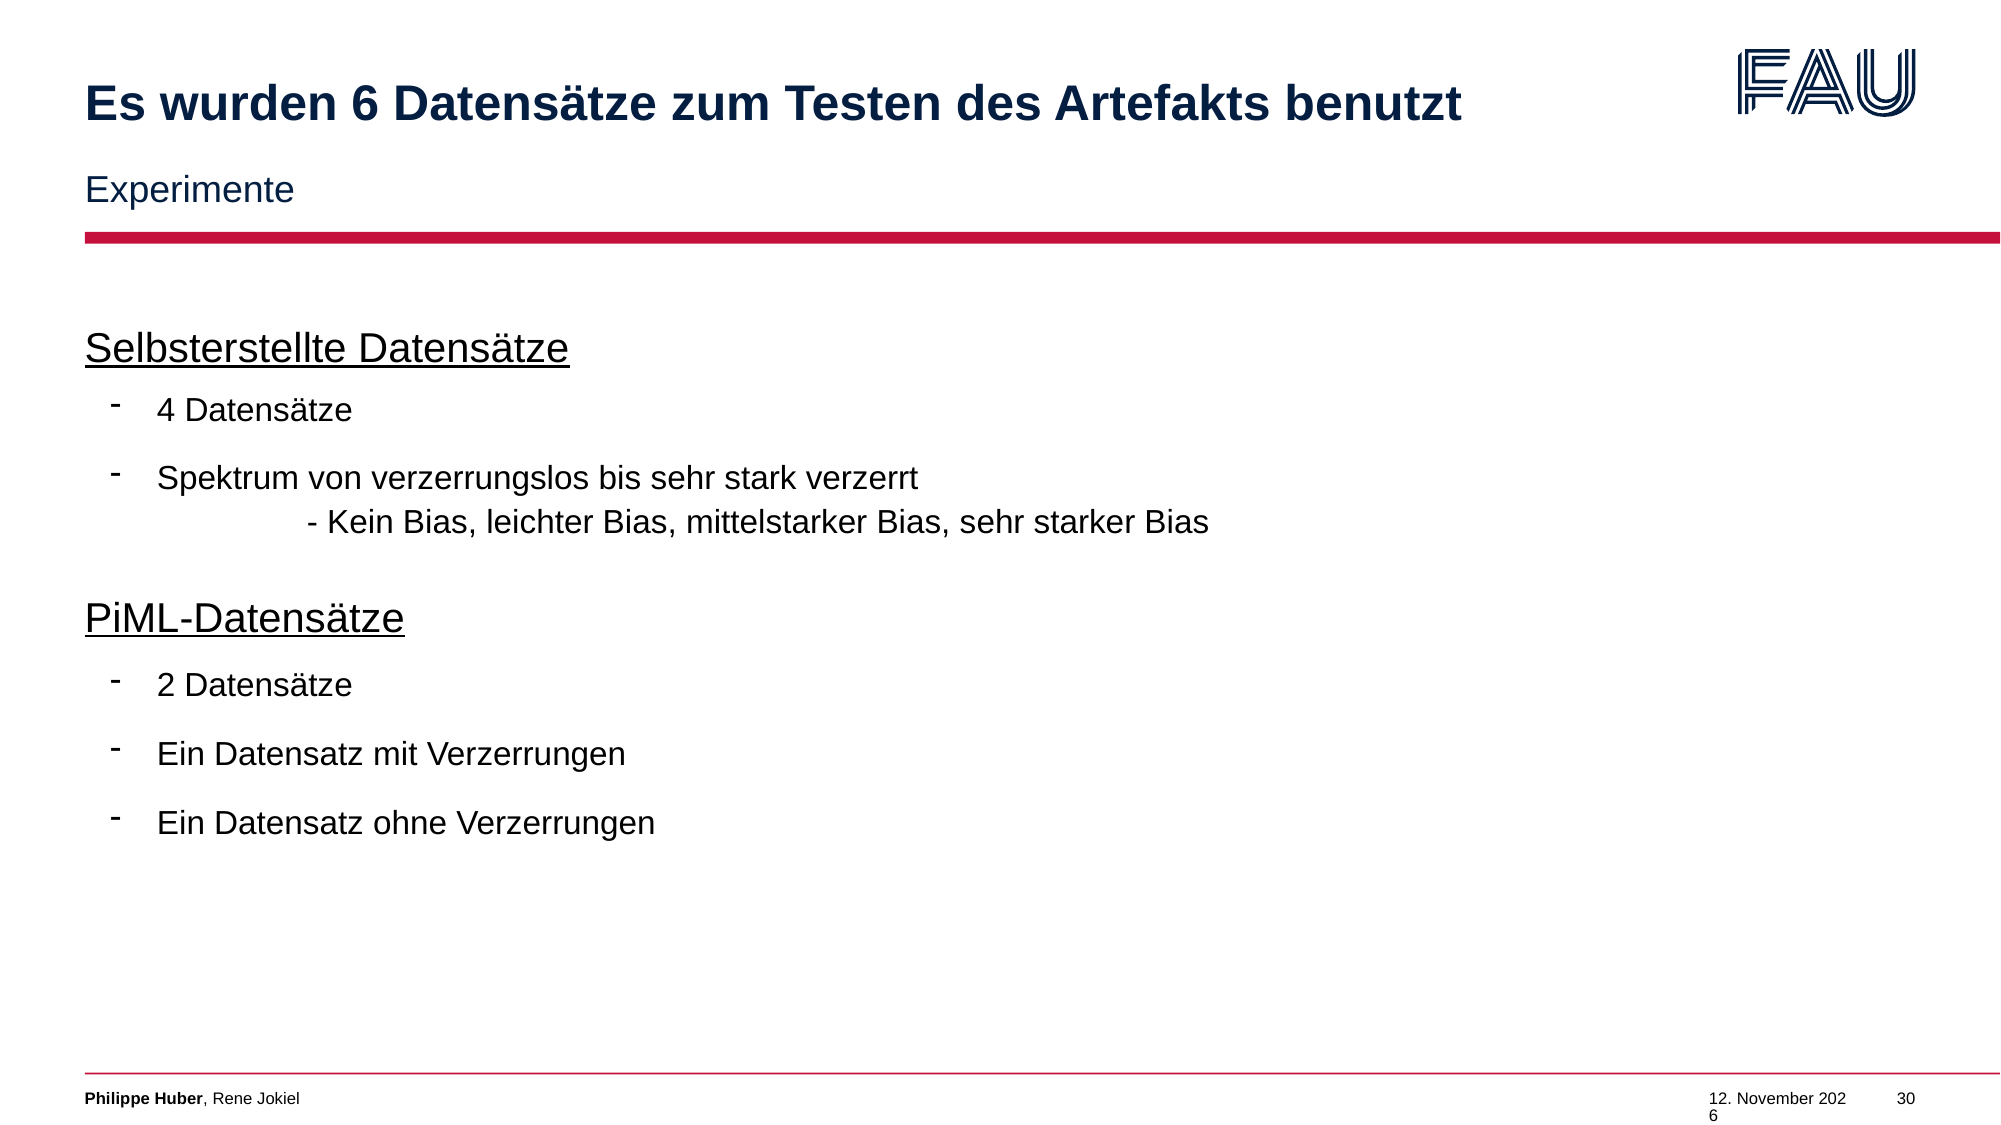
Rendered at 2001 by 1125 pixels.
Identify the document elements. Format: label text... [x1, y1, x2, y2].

text_box 4 Datensätze Spektrum von verzerrungslos bis sehr stark verzerrt - Kein Bias, leichter Bias, mittelstarker Bias, sehr starker Bias [110, 383, 1799, 541]
list Experimente [85, 161, 1656, 209]
text_box 2 Datensätze Ein Datensatz mit Verzerrungen Ein Datensatz ohne Verzerrungen [110, 659, 843, 841]
title Es wurden 6 Datensätze zum Testen des Artefakts benutzt [85, 49, 1656, 159]
slide_number 30 [1883, 1088, 1916, 1109]
text_box PiML-Datensätze [84, 586, 643, 641]
text_box Selbsterstellte Datensätze [84, 316, 643, 372]
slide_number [1708, 1088, 1849, 1109]
footer Philippe Huber, Rene Jokiel [84, 1088, 1656, 1109]
